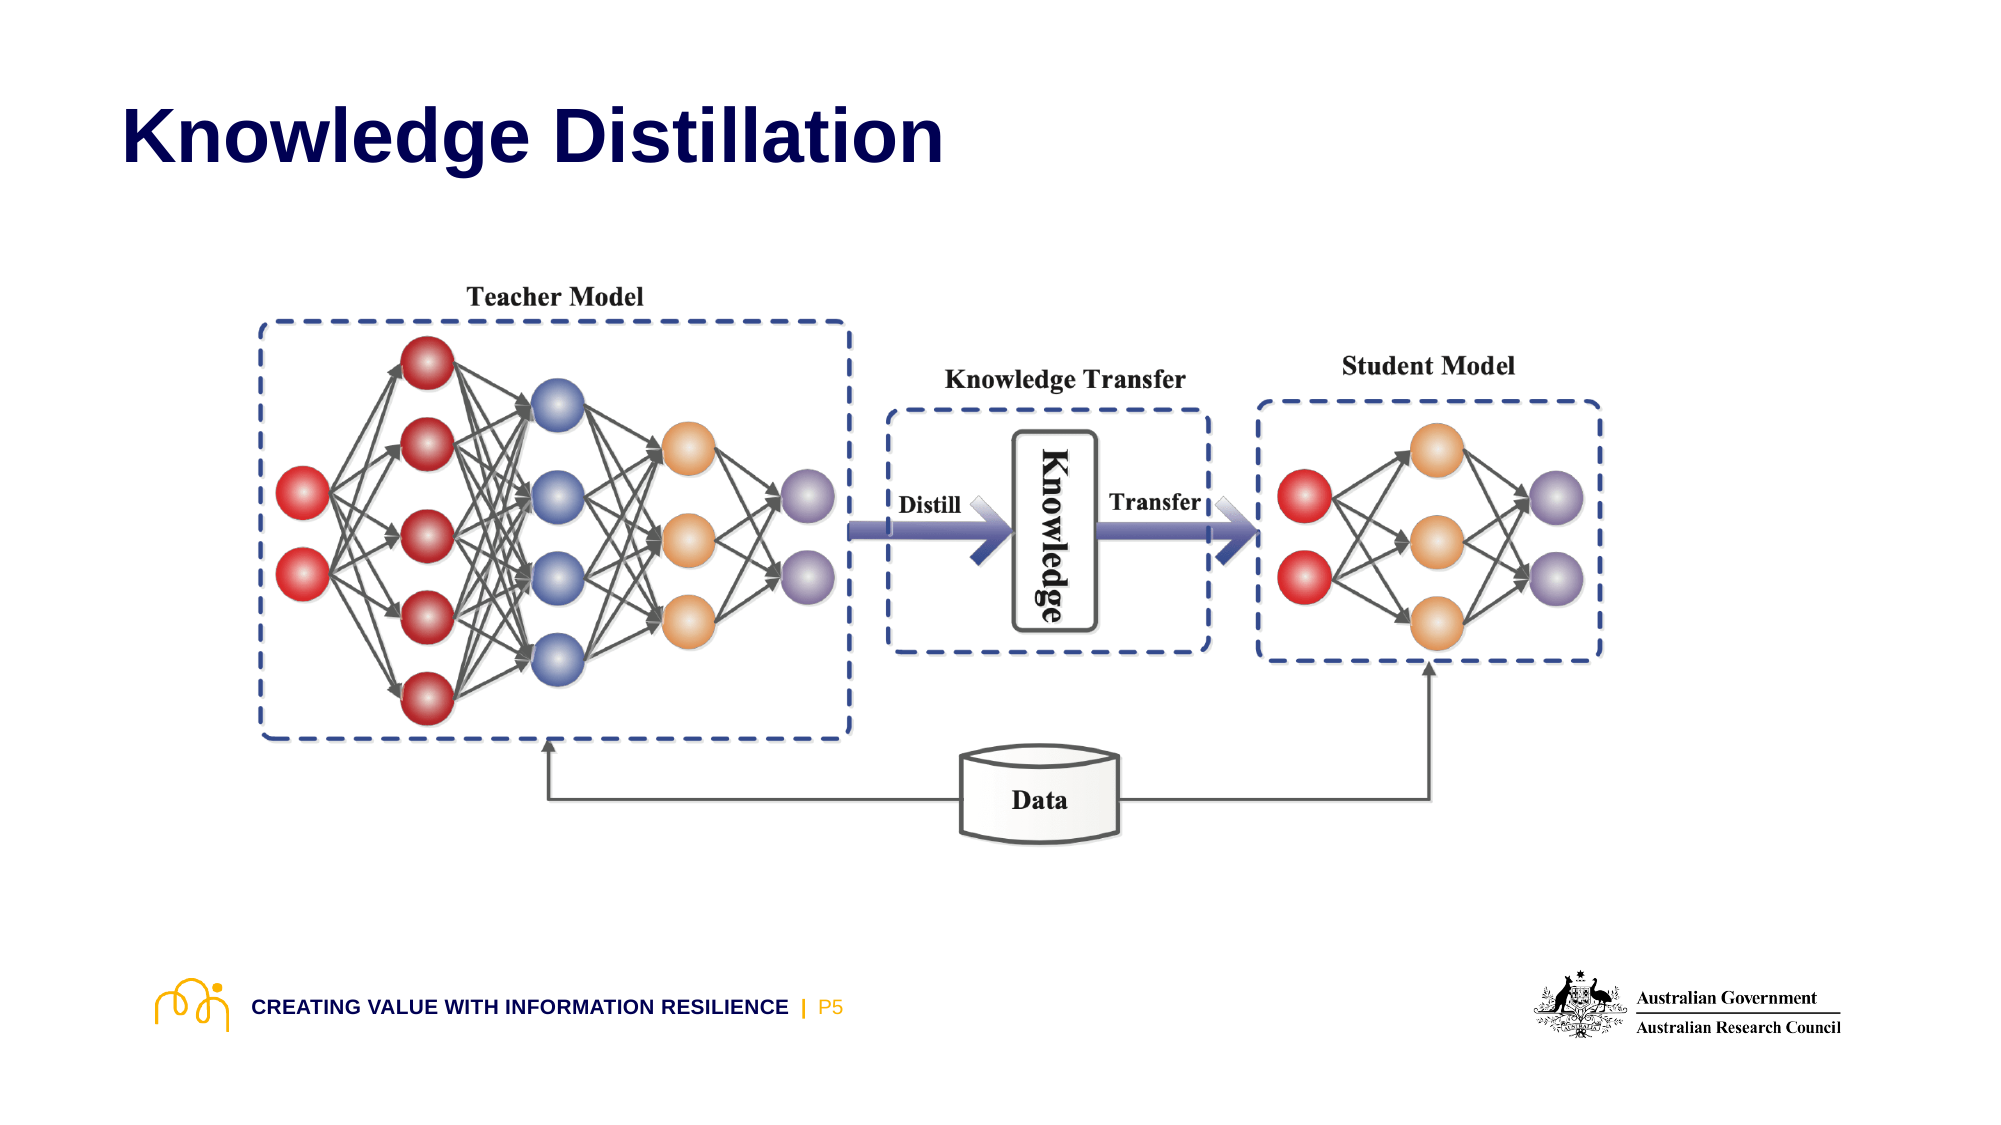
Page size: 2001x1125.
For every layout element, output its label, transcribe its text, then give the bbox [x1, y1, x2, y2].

picture [223, 266, 1648, 858]
text_box Knowledge Distillation [121, 95, 1748, 180]
picture [155, 978, 229, 1032]
picture [1533, 969, 1841, 1039]
